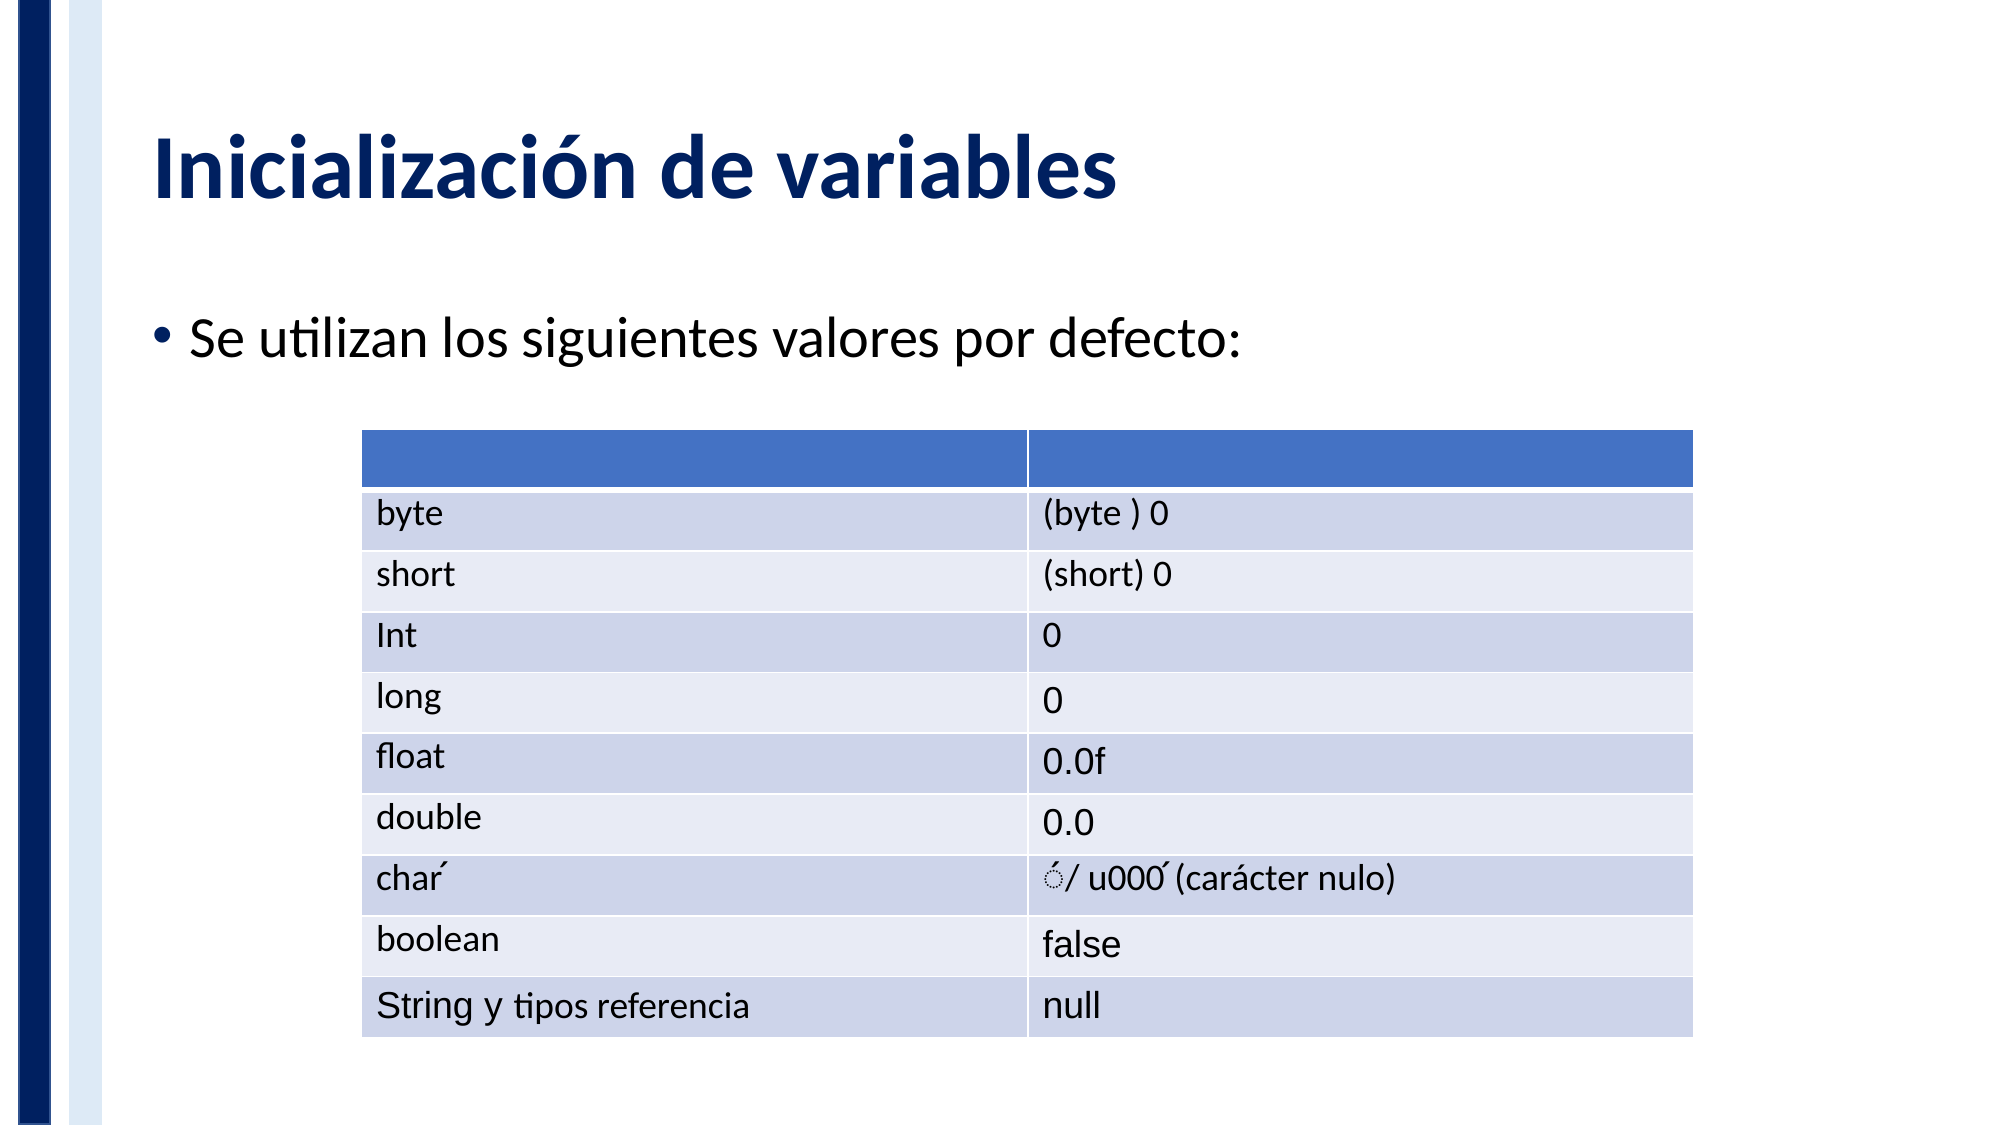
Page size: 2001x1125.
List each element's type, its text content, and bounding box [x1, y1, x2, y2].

table_cell Int [362, 613, 1027, 672]
table_cell double [362, 795, 1027, 854]
table_cell 0.0 [1029, 795, 1693, 854]
table_cell (short) 0 [1029, 552, 1693, 611]
table_cell char ́ [362, 856, 1027, 915]
title Inicialización de variables [137, 59, 1863, 278]
table_cell 0 [1029, 673, 1693, 732]
table_cell short [362, 552, 1027, 611]
table_cell (byte ) 0 [1029, 493, 1693, 550]
table_header [362, 430, 1027, 487]
table_cell false [1029, 917, 1693, 976]
table_cell float [362, 734, 1027, 793]
table_cell String y tipos referencia [362, 977, 1027, 1037]
table_cell byte [362, 493, 1027, 550]
table_cell null [1029, 977, 1693, 1037]
table_cell boolean [362, 917, 1027, 976]
table_header [1029, 430, 1693, 487]
table_cell ́/ u000 ́(carácter nulo) [1029, 856, 1693, 915]
list Se utilizan los siguientes valores por defecto: [137, 299, 1863, 1014]
table_cell long [362, 673, 1027, 732]
table_cell 0.0f [1029, 734, 1693, 793]
table_cell 0 [1029, 613, 1693, 672]
